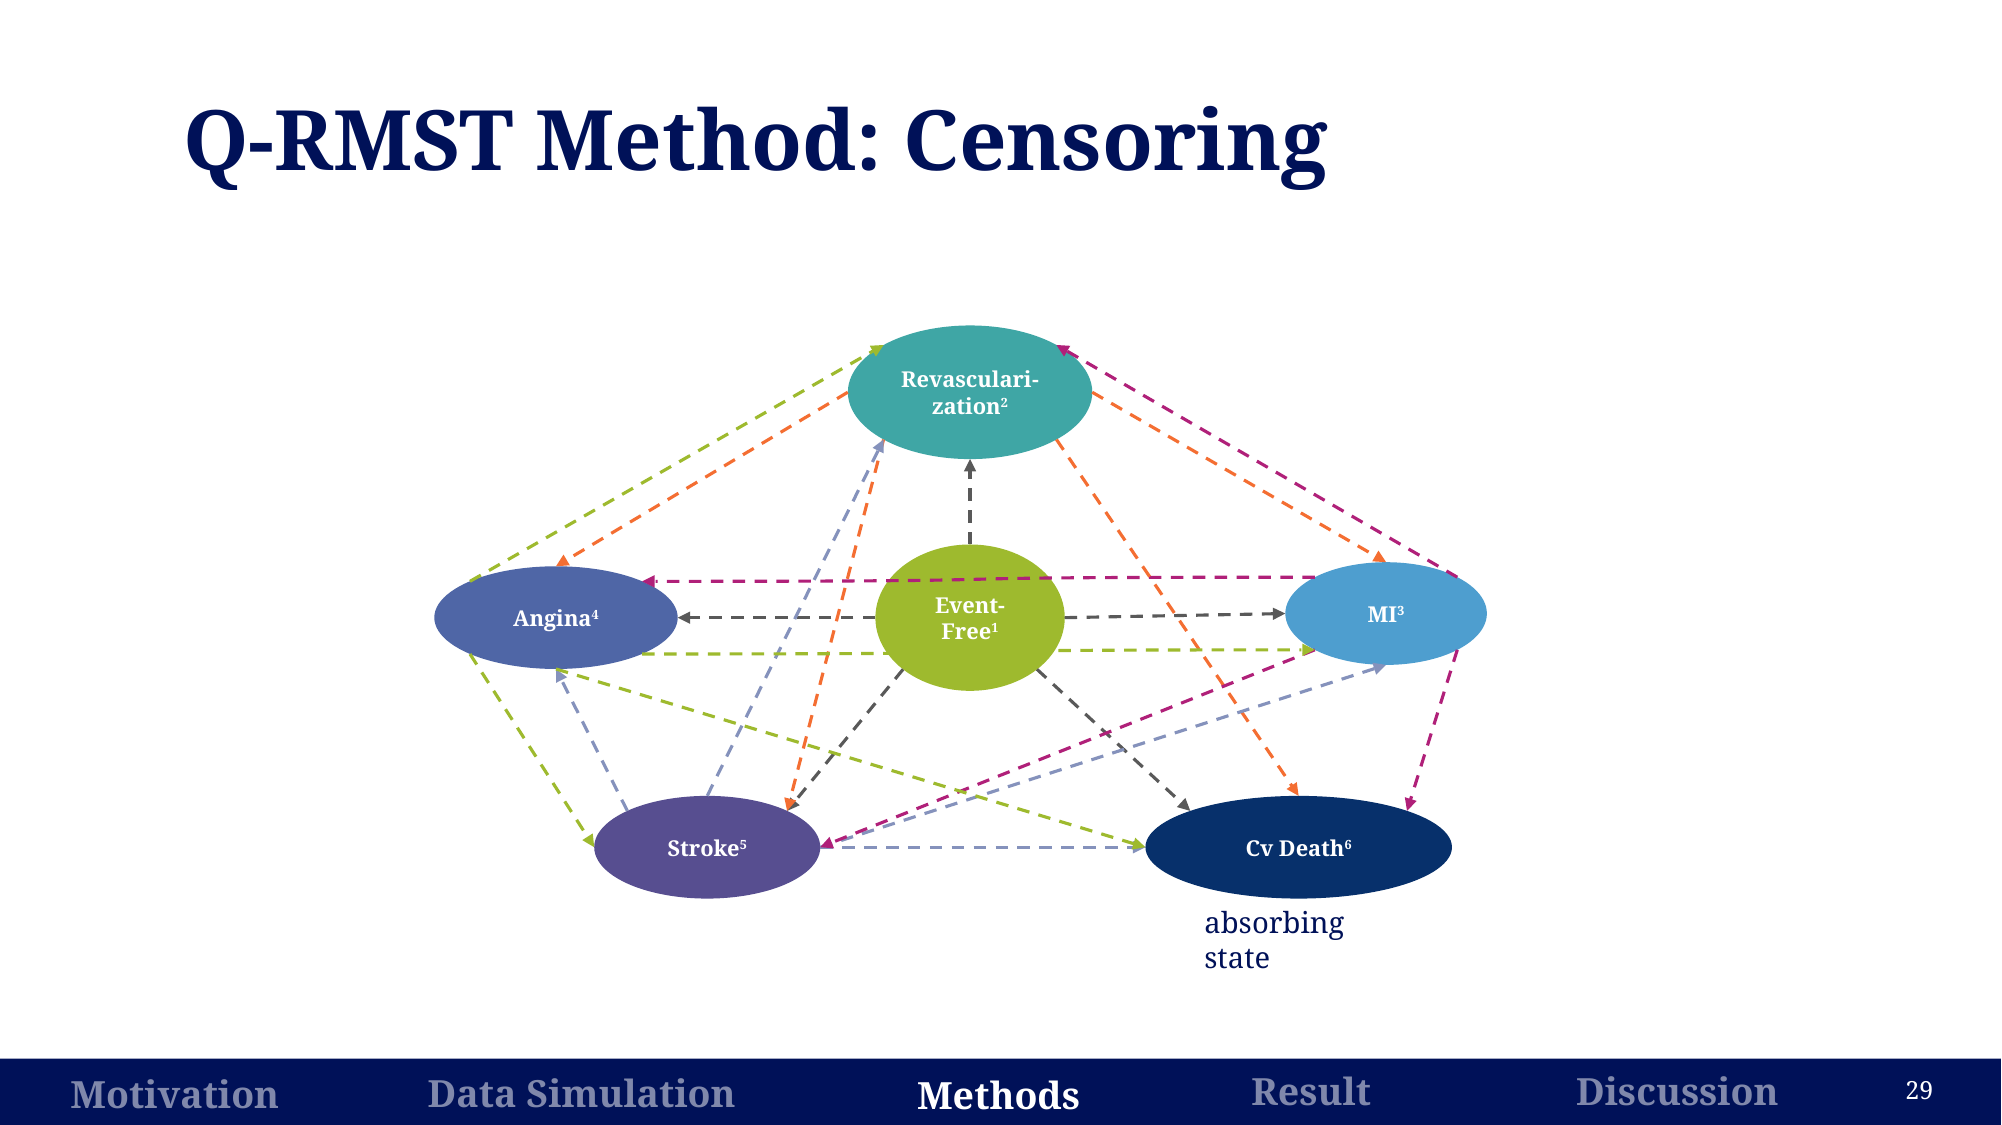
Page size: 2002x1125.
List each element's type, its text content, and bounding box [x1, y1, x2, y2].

text_box Result [1233, 1050, 1558, 1125]
text_box Motivation [52, 1053, 396, 1125]
text_box Data Simulation [409, 1051, 824, 1125]
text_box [434, 325, 1488, 979]
text_box Methods [899, 1054, 1313, 1125]
text_box Q-RMST Method: Censoring [183, 101, 1798, 173]
text_box Discussion [1558, 1050, 1972, 1125]
